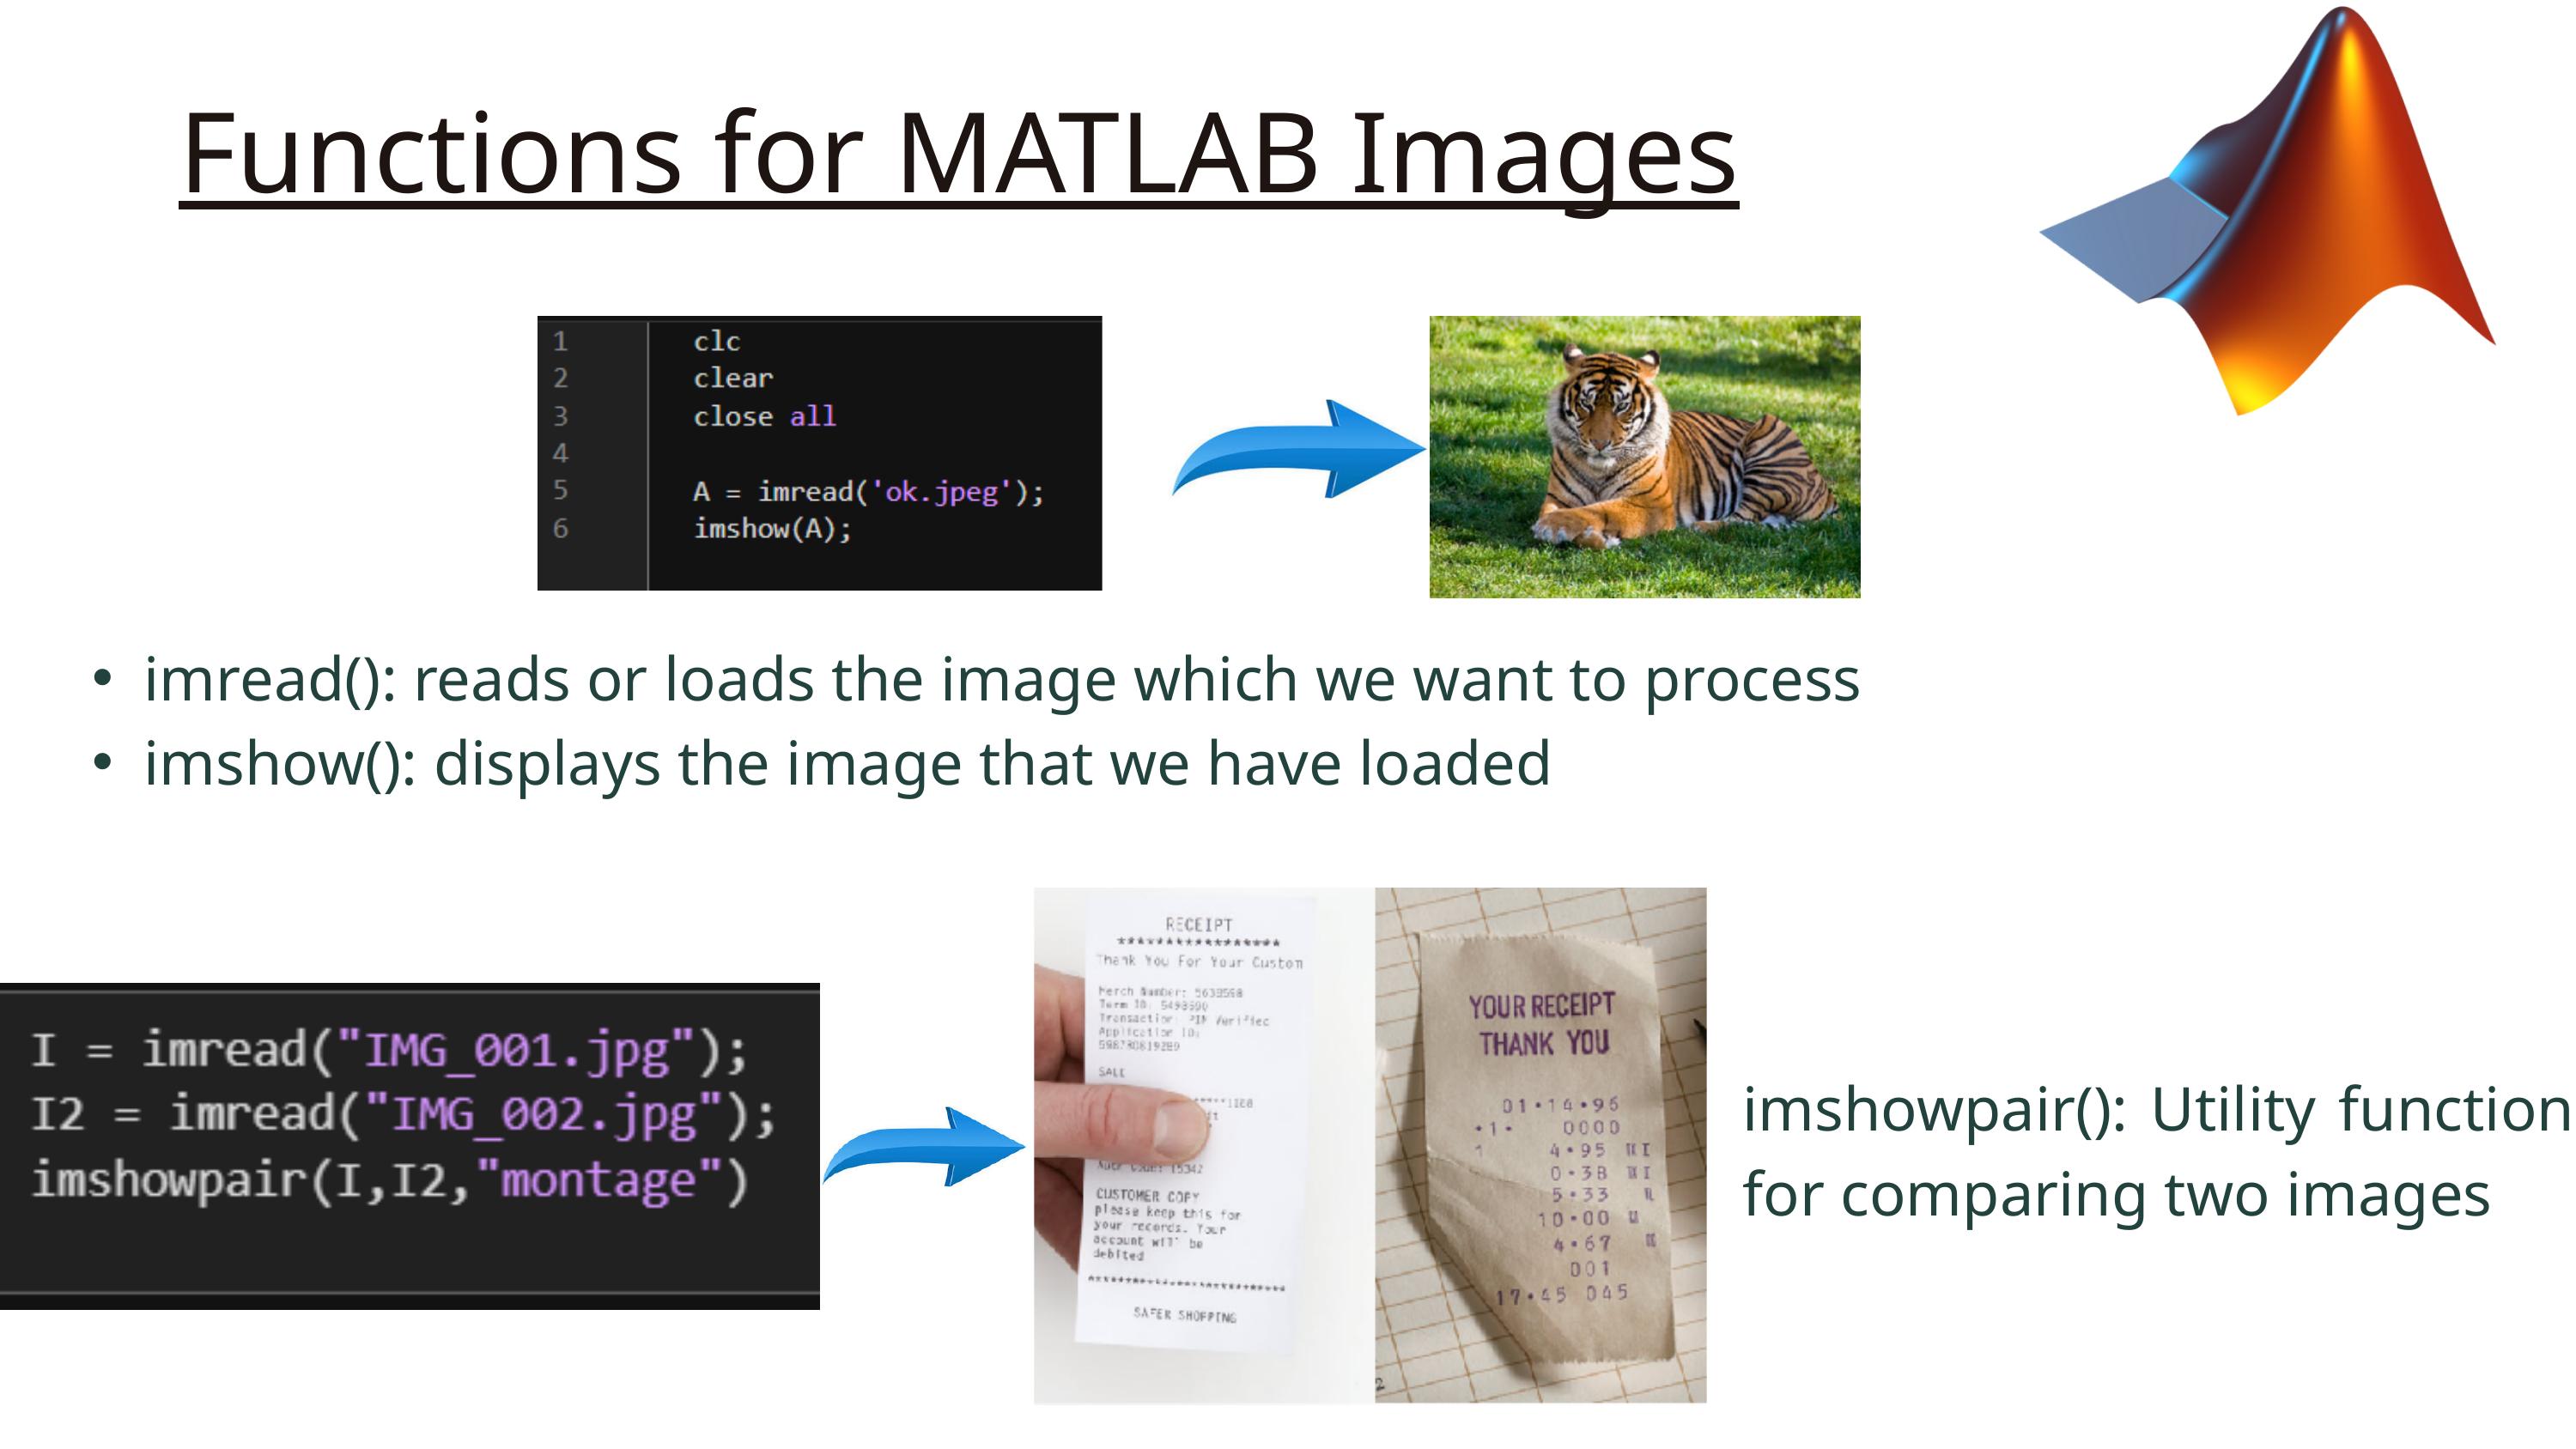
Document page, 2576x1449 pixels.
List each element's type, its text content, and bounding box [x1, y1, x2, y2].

text_box [1034, 888, 1707, 1406]
text_box [0, 983, 820, 1310]
text_box [1430, 316, 1861, 598]
text_box imshowpair(): Utility function for comparing two images [1742, 1058, 2576, 1228]
text_box [538, 316, 1103, 591]
text_box imread(): reads or loads the image which we want to process imshow(): displays the image that we have loaded [41, 627, 2535, 882]
text_box [2038, 6, 2497, 416]
text_box Functions for MATLAB Images [179, 59, 2080, 215]
text_box [1169, 398, 1430, 500]
text_box [820, 1106, 1029, 1187]
